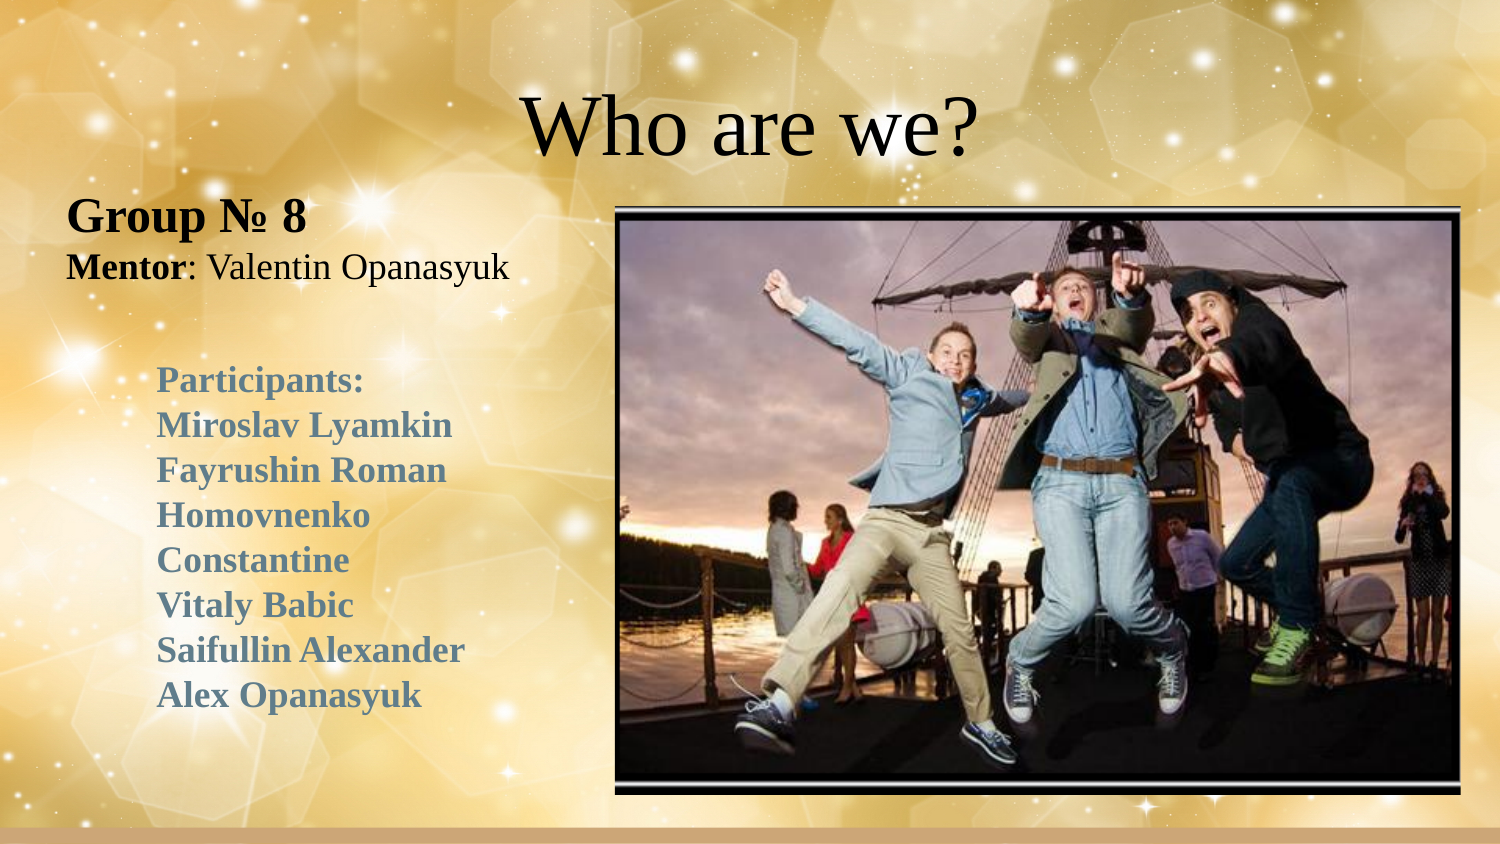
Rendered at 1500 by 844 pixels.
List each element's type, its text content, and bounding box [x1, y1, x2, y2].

text_box Participants: Miroslav Lyamkin Fayrushin Roman Homovnenko Constantine Vitaly Babic Saifullin Alexander Alex Opanasyuk [141, 340, 572, 735]
title Who are we? [51, 51, 1449, 189]
list Group № 8 Mentor: Valentin Opanasyuk [51, 167, 1165, 418]
picture [0, 0, 1500, 827]
